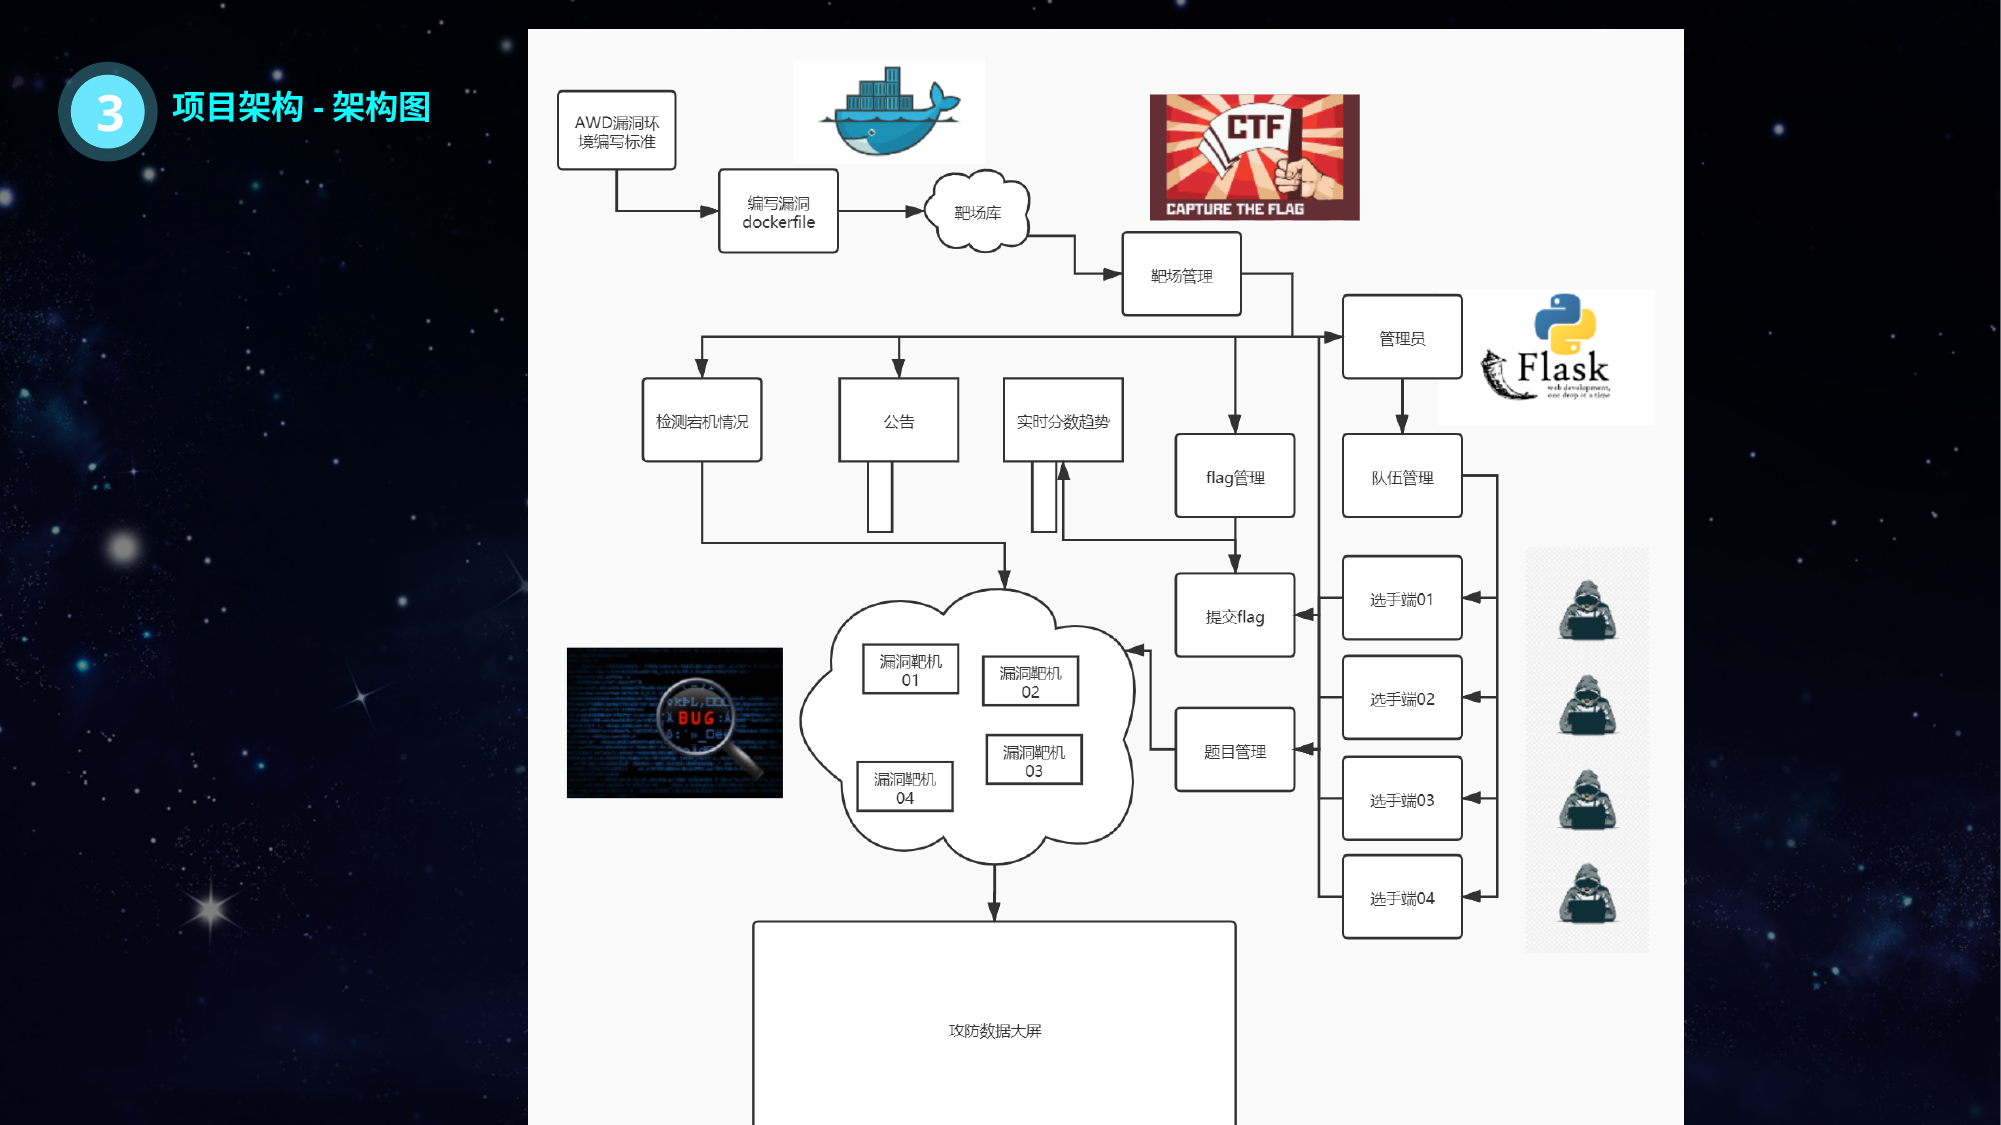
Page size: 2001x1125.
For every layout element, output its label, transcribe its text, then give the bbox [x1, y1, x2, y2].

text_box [58, 61, 158, 162]
picture [0, 0, 2001, 1125]
text_box 项目架构-架构图 [158, 78, 528, 134]
